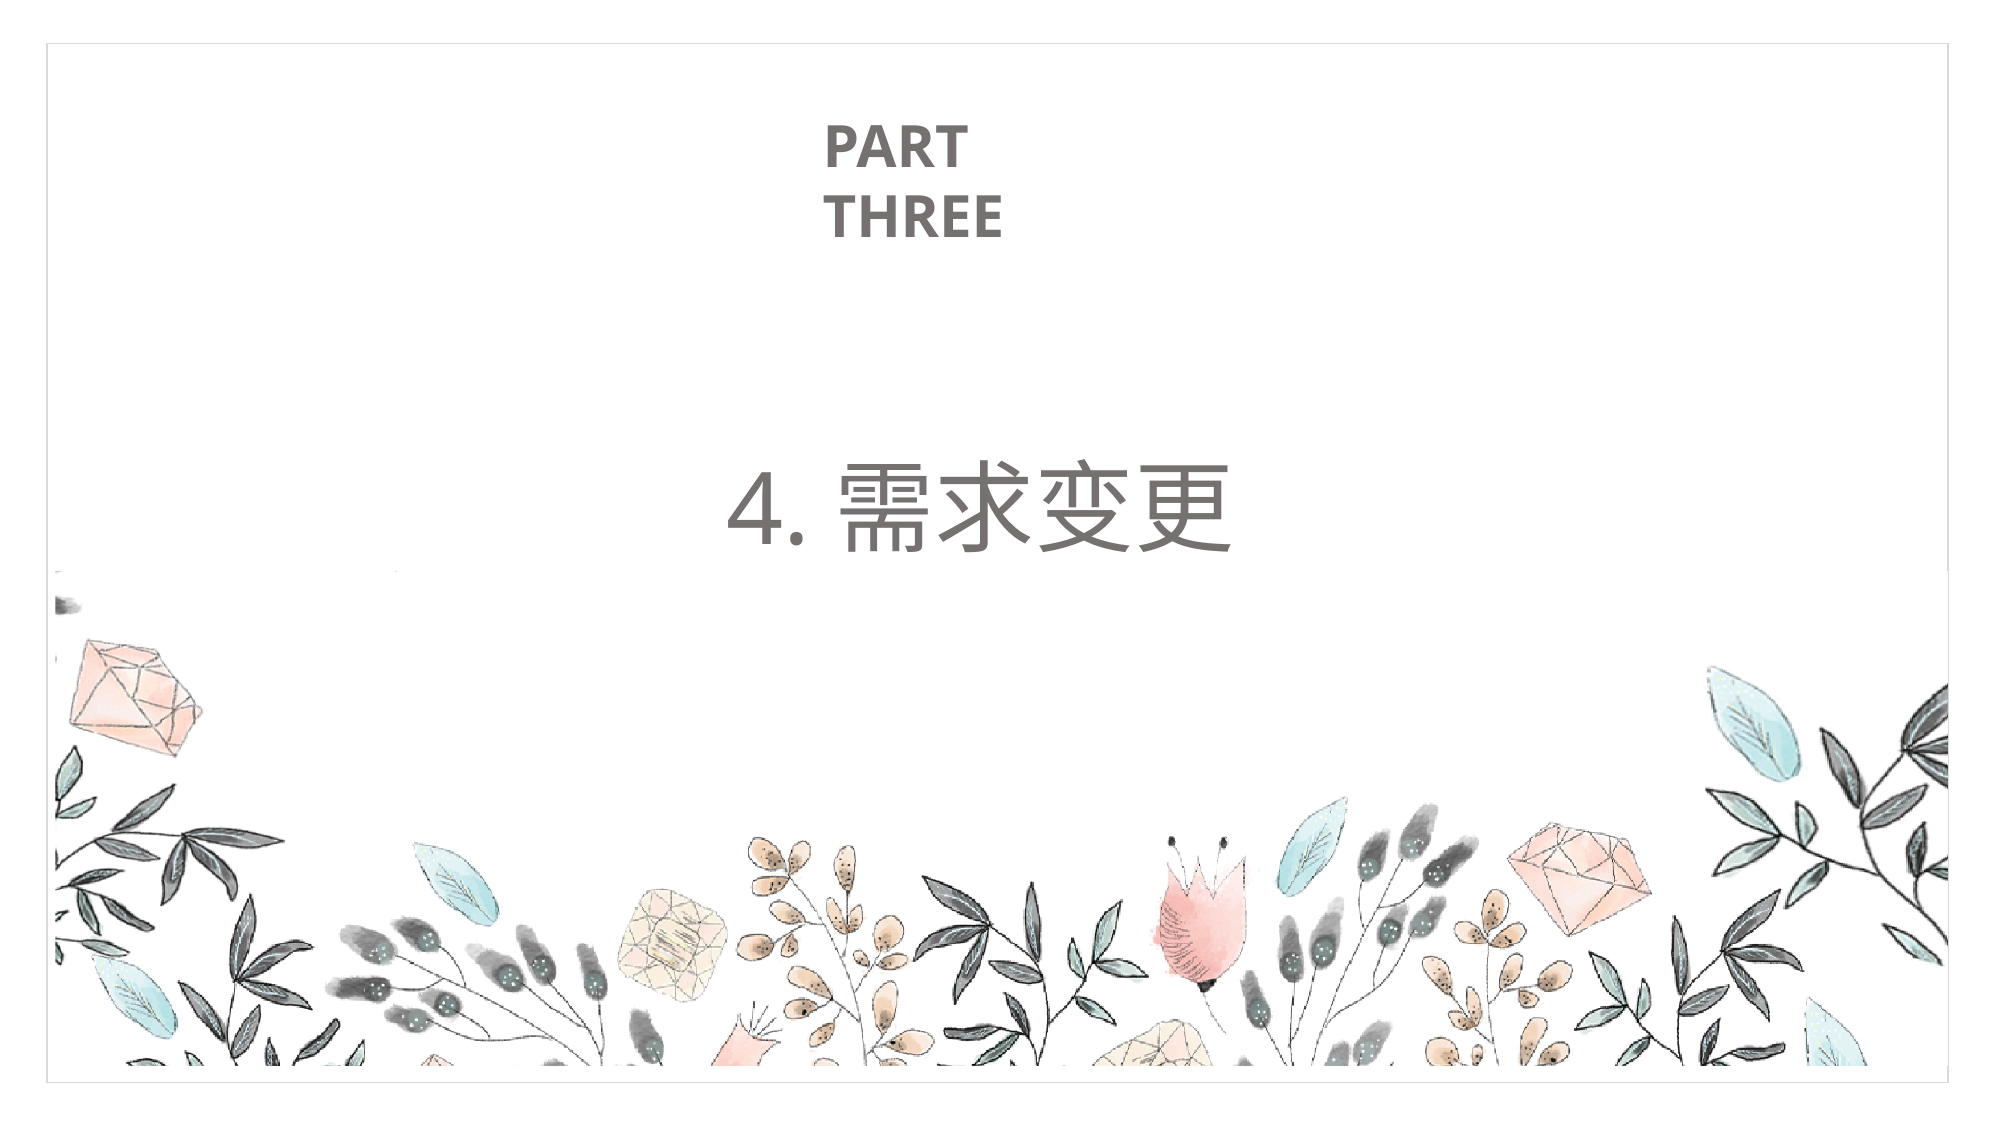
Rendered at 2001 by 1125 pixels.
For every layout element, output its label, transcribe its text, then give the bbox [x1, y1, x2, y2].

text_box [55, 571, 1948, 1066]
text_box PART THREE [807, 101, 1188, 257]
text_box 4.需求变更 [711, 437, 1284, 571]
text_box [46, 42, 1949, 1084]
